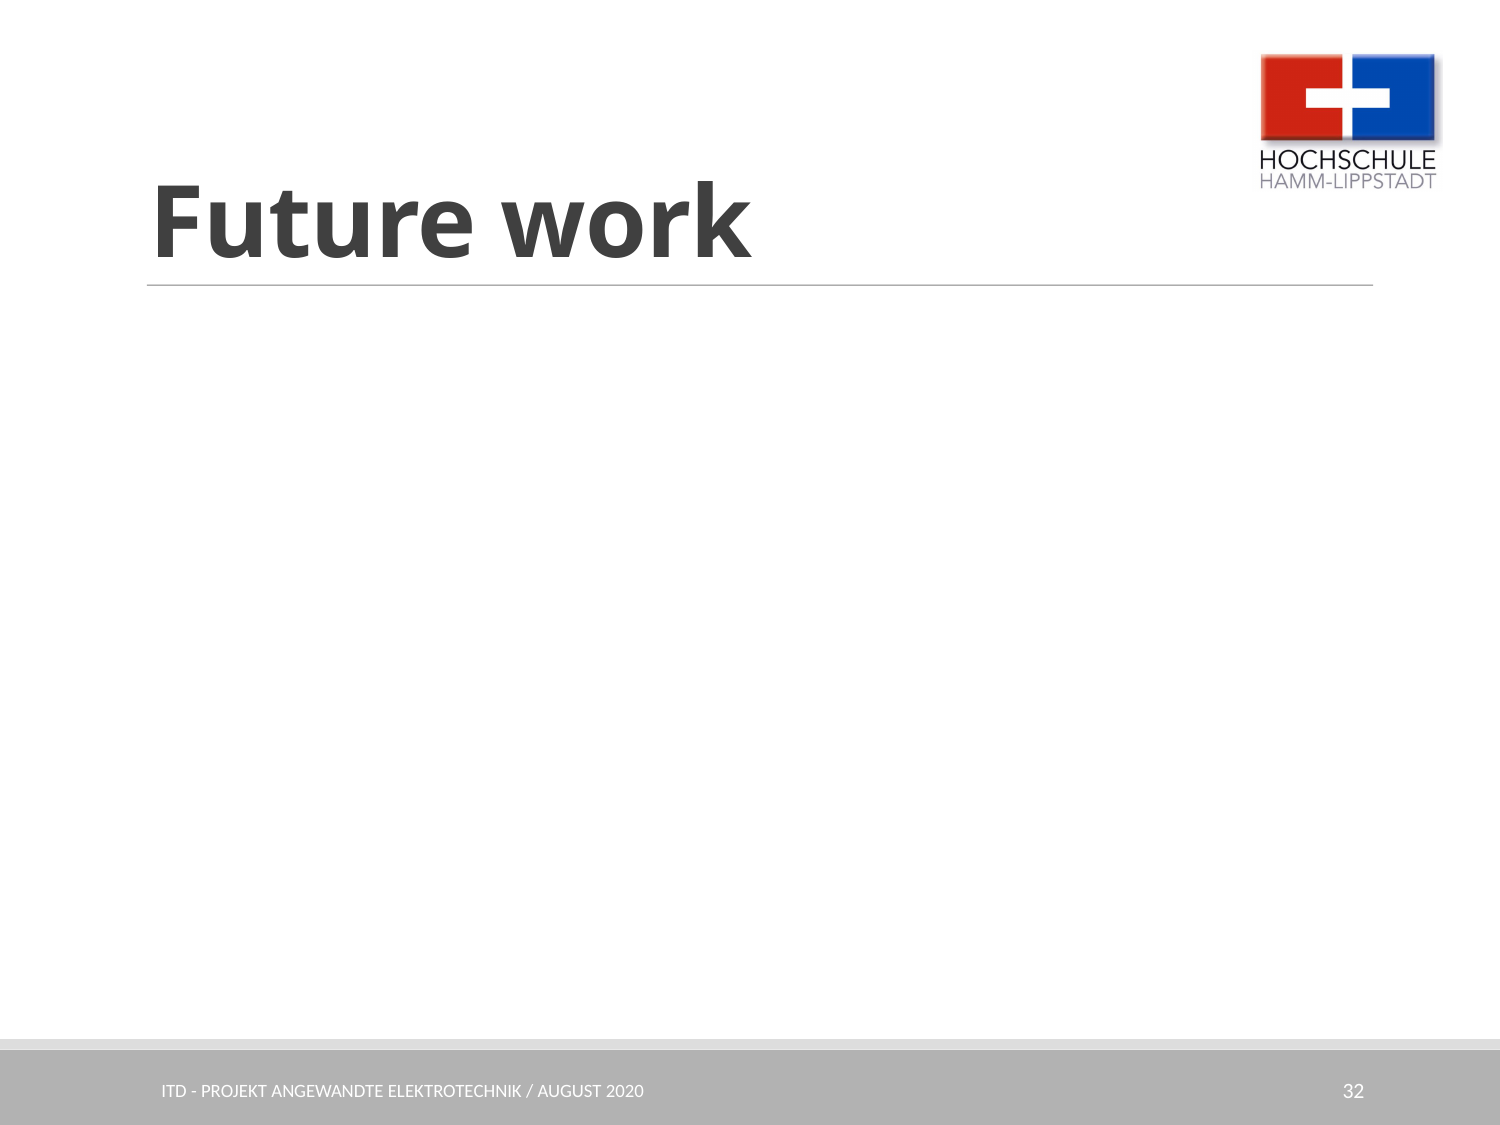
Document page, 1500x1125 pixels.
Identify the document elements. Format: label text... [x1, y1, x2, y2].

text_box Future work [134, 47, 1373, 285]
picture [1373, 50, 1443, 192]
text_box 32 [1218, 1059, 1380, 1120]
text_box ITD - Projekt angewandte Elektrotechnik / August 2020 [105, 1059, 700, 1120]
